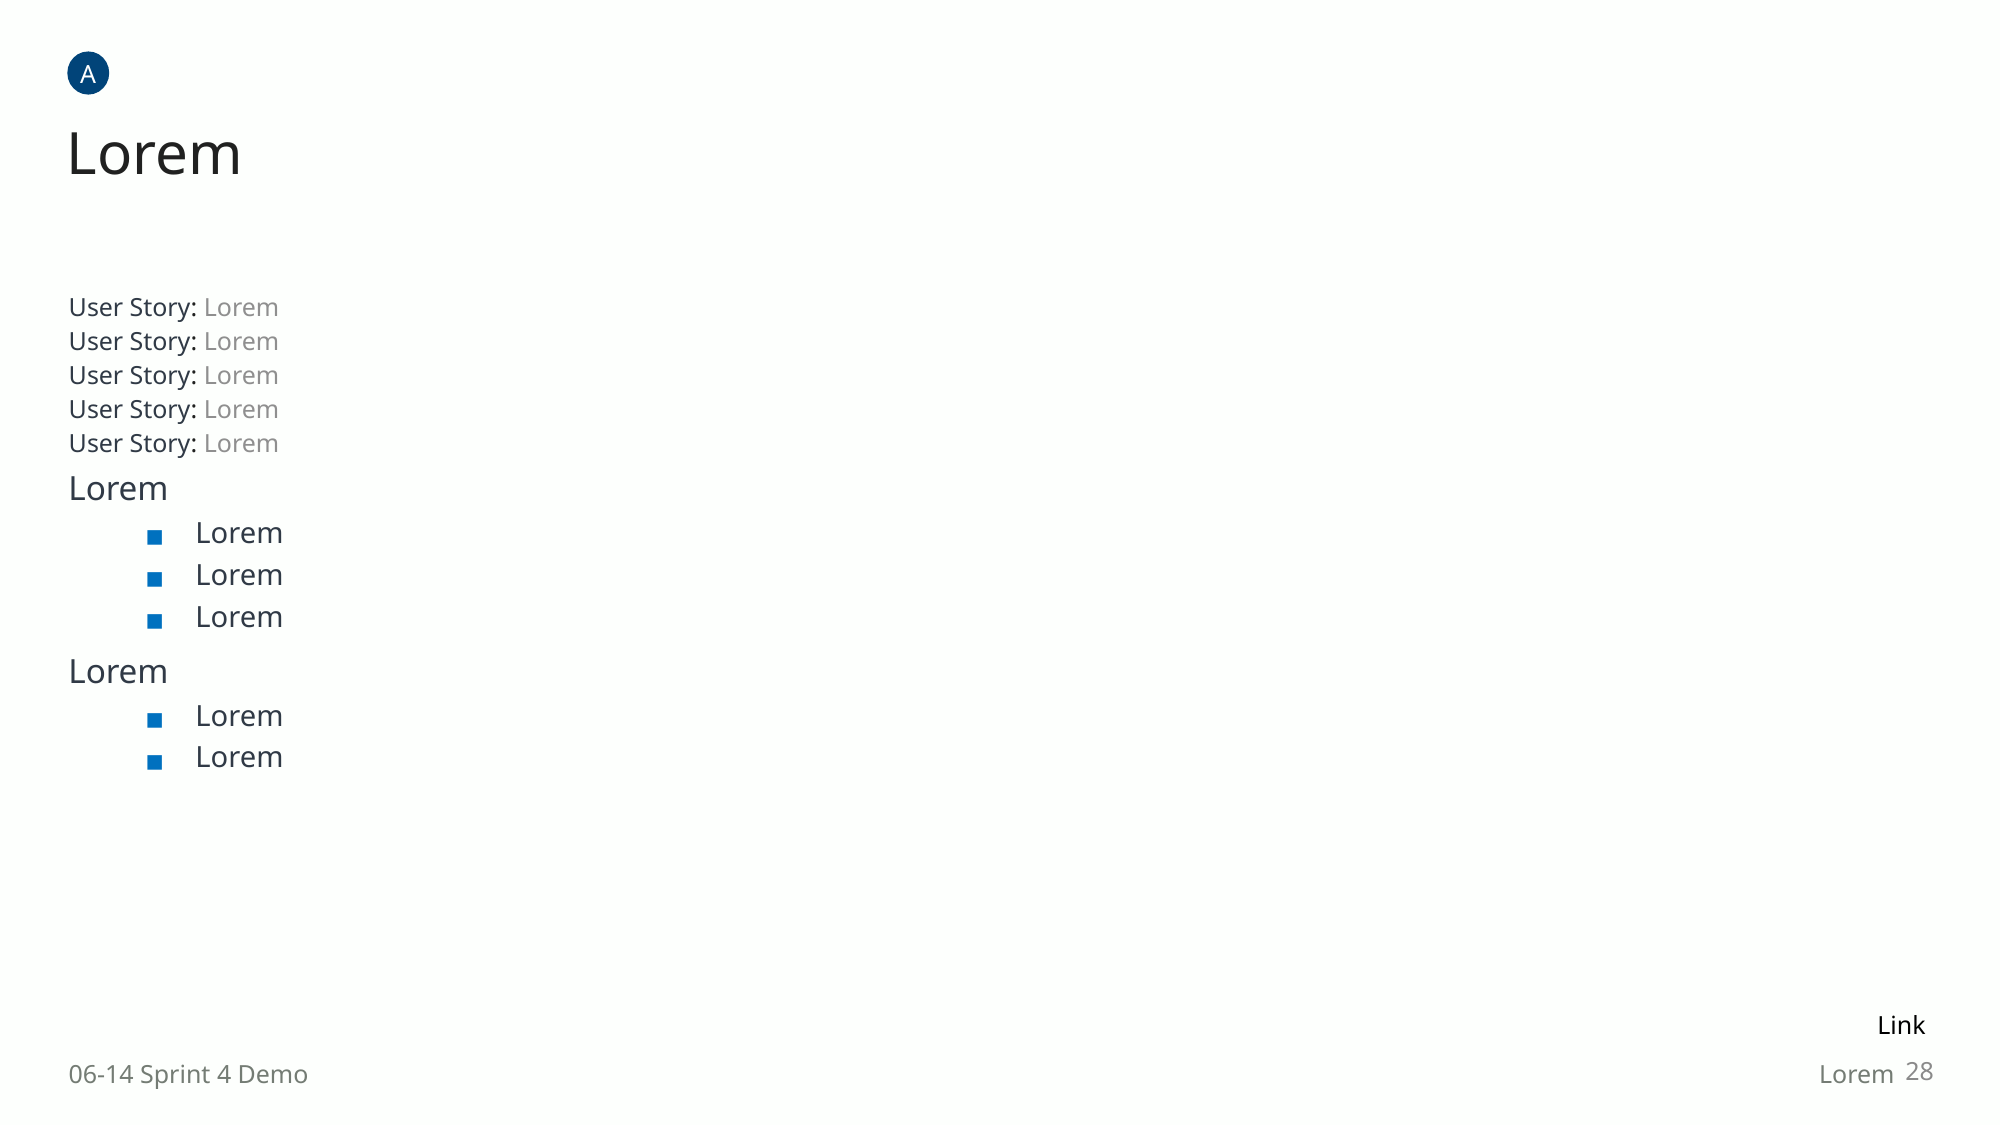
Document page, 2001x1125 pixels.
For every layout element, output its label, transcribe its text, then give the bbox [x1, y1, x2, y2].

text_box A [67, 51, 110, 95]
text_box Lorem Lorem Lorem Lorem Lorem Lorem Lorem [30, 464, 738, 999]
text_box Lorem [66, 116, 1871, 282]
text_box Link [1382, 1002, 1948, 1048]
text_box 06-14 Sprint 4 Demo [68, 1051, 516, 1097]
text_box Lorem [1462, 1051, 1910, 1097]
text_box User Story: Lorem User Story: Lorem User Story: Lorem User Story: Lorem User Story: Lorem [68, 291, 793, 458]
text_box 28 [1882, 1042, 1949, 1103]
